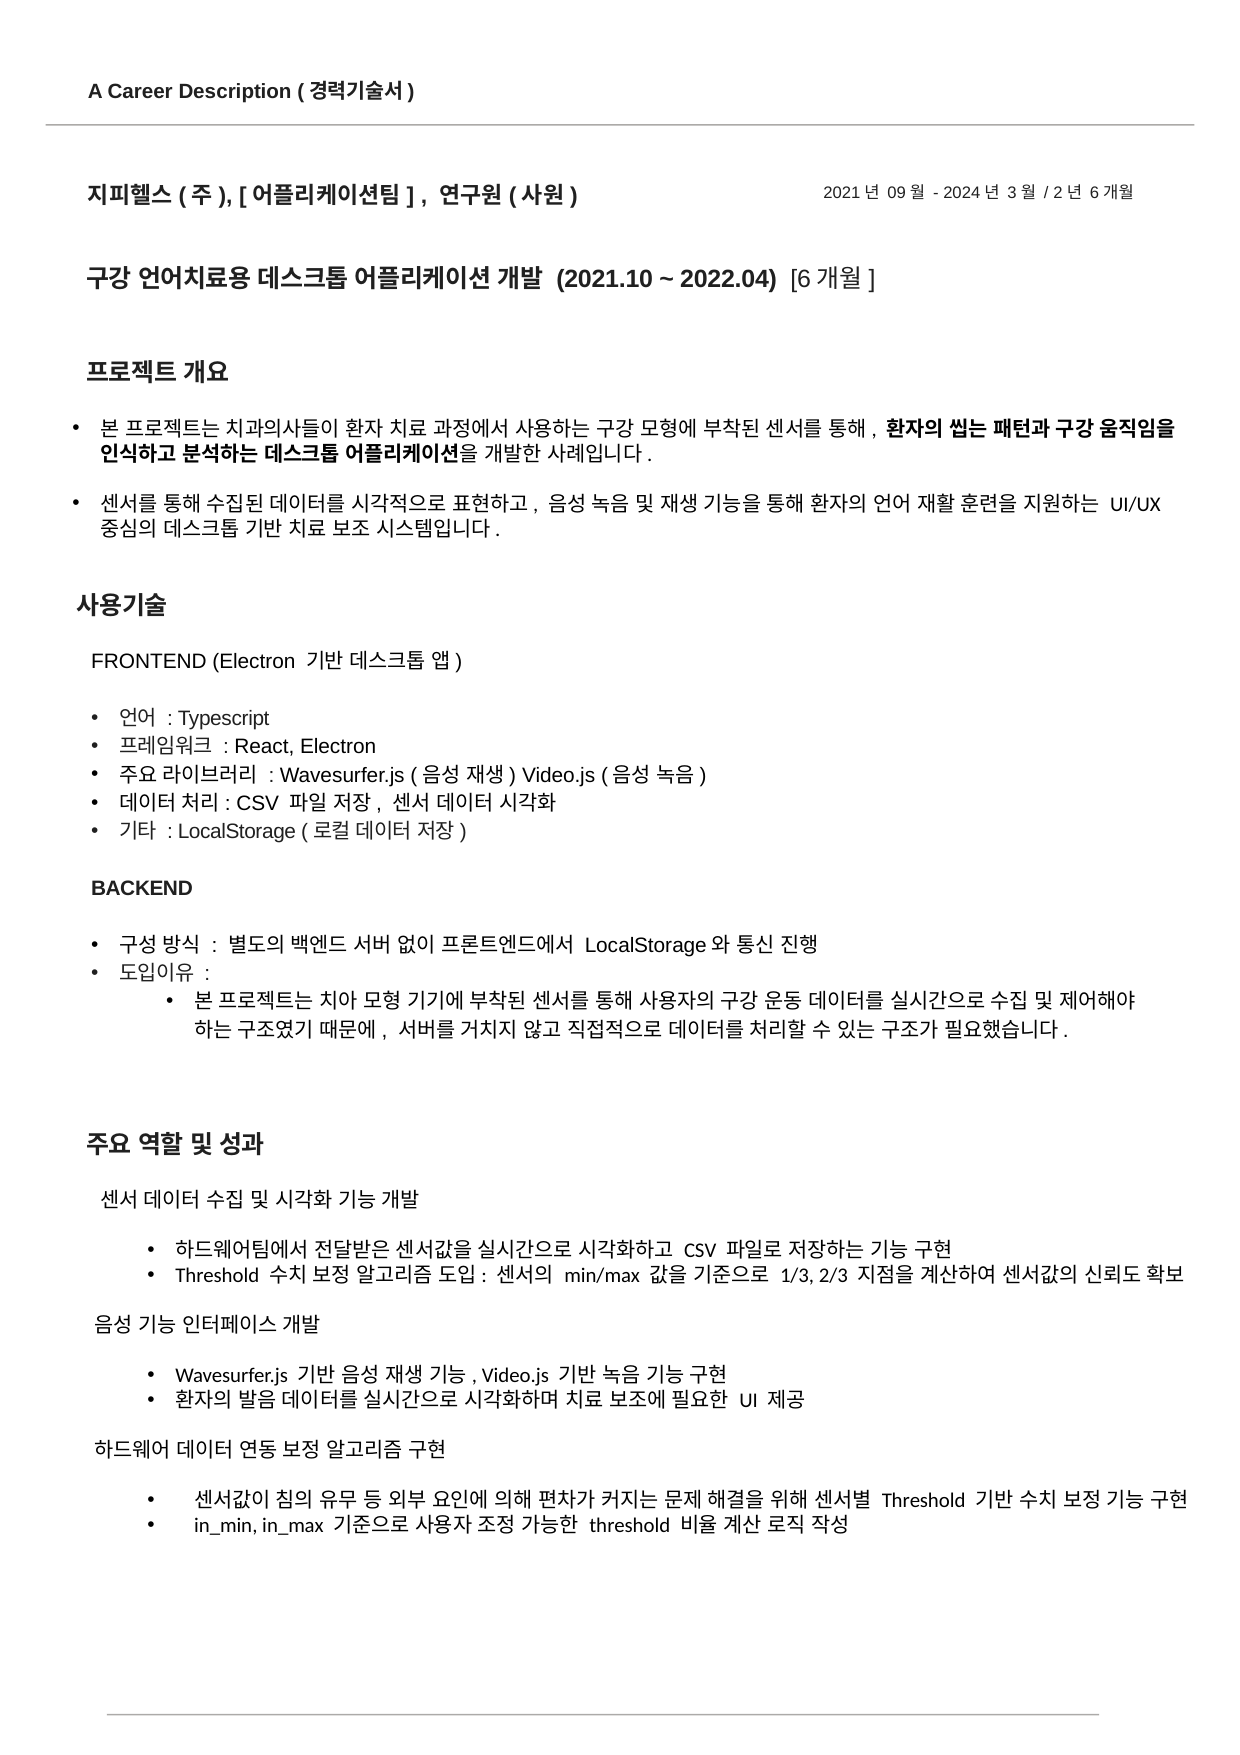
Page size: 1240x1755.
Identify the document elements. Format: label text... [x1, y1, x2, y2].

text_box 2021년 09월 - 2024년 3월 / 2년 6개월 [794, 177, 1135, 202]
text_box 주요 역할 및 성과 센서 데이터 수집 및 시각화 기능 개발 하드웨어팀에서 전달받은 센서값을 실시간으로 시각화하고 CSV 파일로 저장하는 기능 구현 Threshold 수치 보정 알고리즘 도입: 센서의 min/max 값을 기준으로 1/3, 2/3 지점을 계산하여 센서값의 신뢰도 확보 음성 기능 인터페이스 개발 Wavesurfer.js 기반 음성 재생 기능, Video.js 기반 녹음 기능 구현 환자의 발음 데이터를 실시간으로 시각화하며 치료 보조에 필요한 UI 제공 하드웨어 데이터 연동 보정 알고리즘 구현 센서값이 침의 유무 등 외부 요인에 의해 편차가 커지는 문제 해결을 위해 센서별 Threshold 기반 수치 보정 기능 구현 in_min, in_max 기준으로 사용자 조정 가능한 threshold 비율 계산 로직 작성 [57, 1122, 1207, 1544]
text_box 지피헬스(주), [어플리케이션팀] , 연구원(사원) [87, 174, 682, 208]
text_box A Career Description (경력기술서) [87, 74, 652, 103]
text_box 프로젝트 개요 본 프로젝트는 치과의사들이 환자 치료 과정에서 사용하는 구강 모형에 부착된 센서를 통해, 환자의 씹는 패턴과 구강 움직임을 인식하고 분석하는 데스크톱 어플리케이션을 개발한 사례입니다. 센서를 통해 수집된 데이터를 시각적으로 표현하고, 음성 녹음 및 재생 기능을 통해 환자의 언어 재활 훈련을 지원하는 UI/UX 중심의 데스크톱 기반 치료 보조 시스템입니다. [57, 351, 1207, 548]
text_box 사용기술 FRONTEND (Electron 기반 데스크톱 앱) 언어 : Typescript 프레임워크 : React, Electron 주요 라이브러리 : Wavesurfer.js (음성 재생) Video.js (음성 녹음) 데이터 처리: CSV 파일 저장, 센서 데이터 시각화 기타 : LocalStorage (로컬 데이터 저장) BACKEND 구성 방식 : 별도의 백엔드 서버 없이 프론트엔드에서 LocalStorage와 통신 진행 도입이유 : 본 프로젝트는 치아 모형 기기에 부착된 센서를 통해 사용자의 구강 운동 데이터를 실시간으로 수집 및 제어해야 하는 구조였기 때문에, 서버를 거치지 않고 직접적으로 데이터를 처리할 수 있는 구조가 필요했습니다. [62, 582, 1178, 1049]
text_box 구강 언어치료용 데스크톱 어플리케이션 개발 (2021.10 ~ 2022.04) [6개월] [0, 256, 1002, 300]
